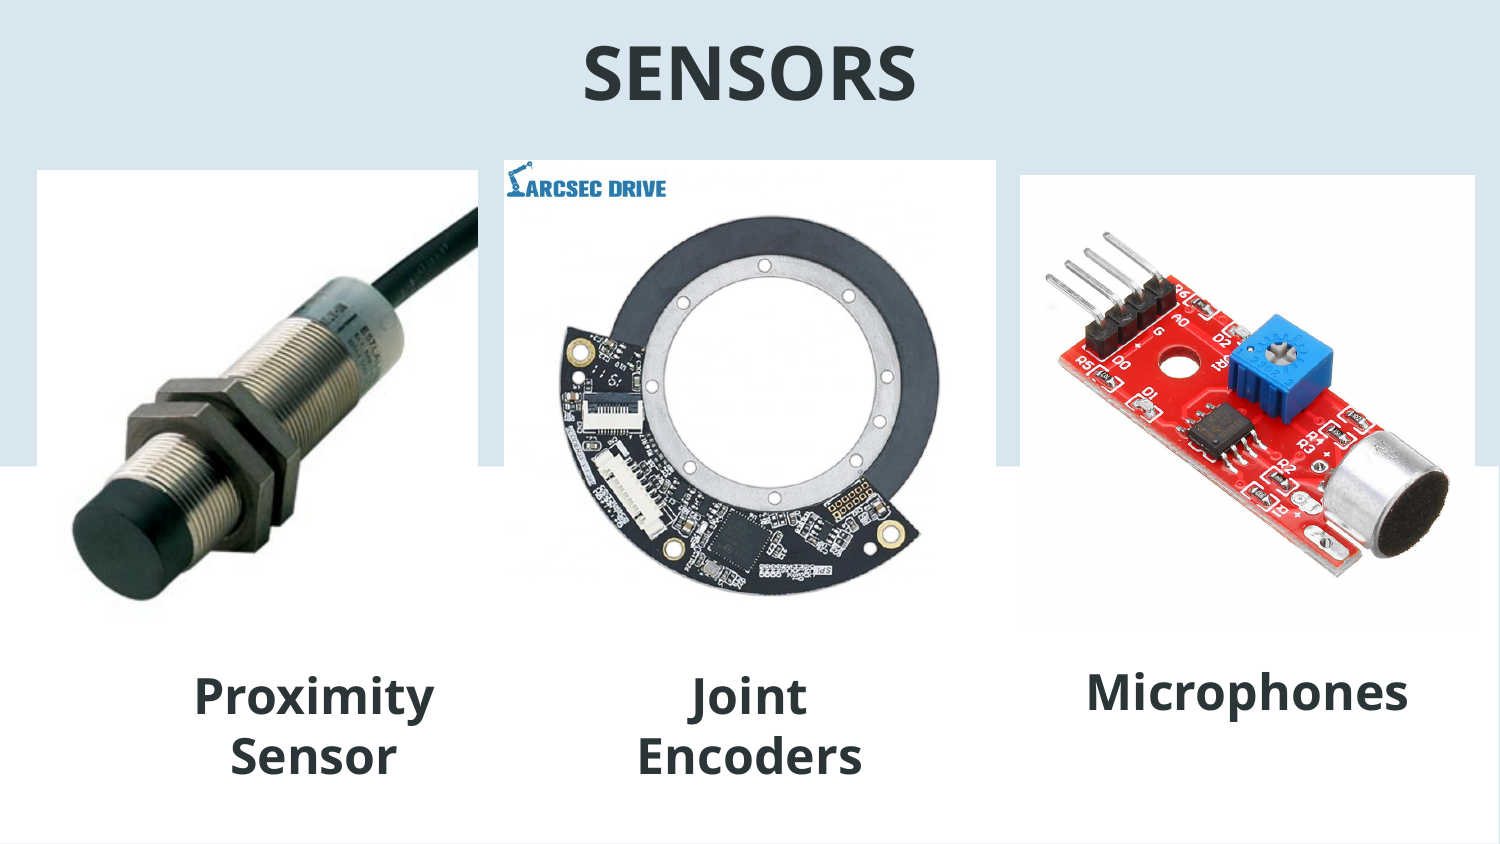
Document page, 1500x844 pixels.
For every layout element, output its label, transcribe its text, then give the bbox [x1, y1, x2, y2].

title Microphones [1050, 671, 1445, 736]
title Joint Encoders [552, 715, 948, 800]
title Proximity Sensor [117, 715, 512, 800]
picture [504, 159, 996, 651]
title SENSORS [116, 10, 1383, 136]
picture [36, 170, 478, 640]
picture [1019, 175, 1476, 631]
